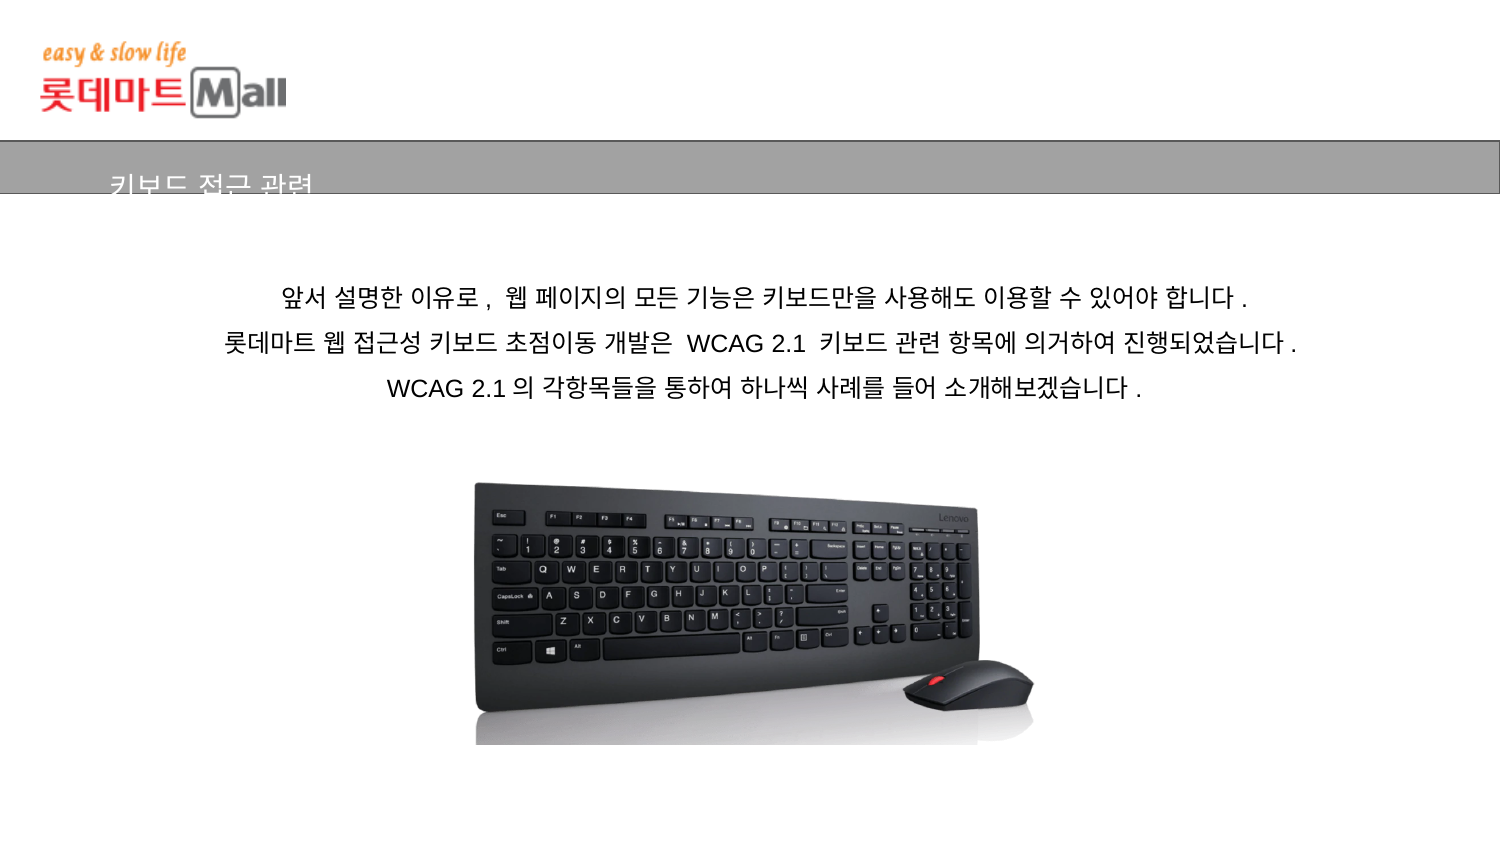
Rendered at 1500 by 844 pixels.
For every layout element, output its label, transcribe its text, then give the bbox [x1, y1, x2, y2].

text_box 키보드 접근 관련 [94, 137, 1406, 199]
picture [39, 41, 286, 120]
picture [467, 311, 1038, 844]
text_box 앞서 설명한 이유로, 웹 페이지의 모든 기능은 키보드만을 사용해도 이용할 수 있어야 합니다. 롯데마트 웹 접근성 키보드 초점이동 개발은 WCAG 2.1 키보드 관련 항목에 의거하여 진행되었습니다. WCAG 2.1의 각항목들을 통하여 하나씩 사례를 들어 소개해보겠습니다. [134, 252, 1395, 744]
